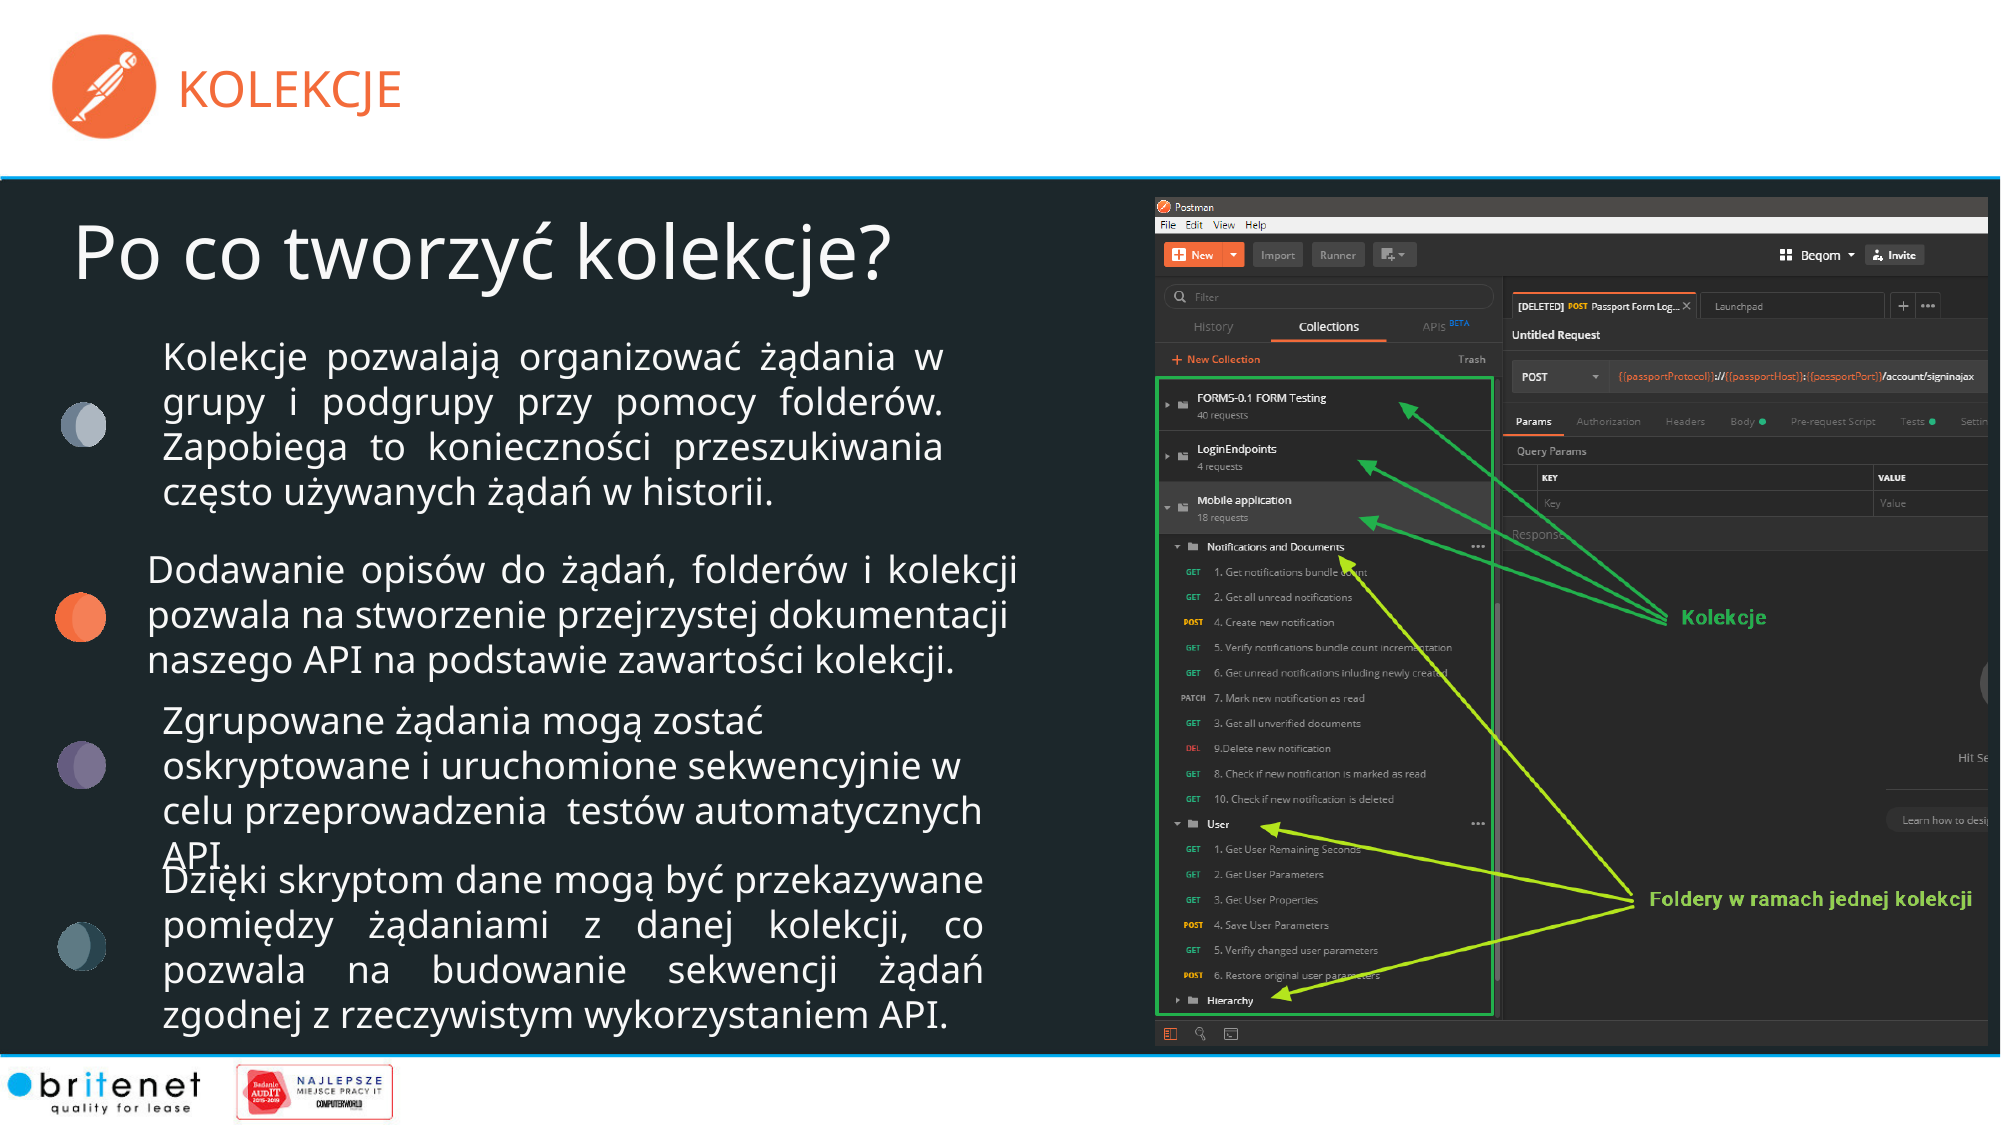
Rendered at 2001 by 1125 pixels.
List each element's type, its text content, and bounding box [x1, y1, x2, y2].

text_box Zgrupowane żądania mogą zostać oskryptowane i uruchomione sekwencyjnie w celu przeprowadzenia testów automatycznych API. [147, 689, 1000, 848]
text_box Dodawanie opisów do żądań, folderów i kolekcji pozwala na stworzenie przejrzystej dokumentacji naszego API na podstawie zawartości kolekcji. [132, 538, 1034, 688]
text_box Po co tworzyć kolekcje? [57, 197, 1038, 303]
text_box KOLEKCJE [162, 49, 436, 125]
picture [0, 1058, 2001, 1125]
picture [0, 180, 2001, 1054]
text_box Dzięki skryptom dane mogą być przekazywane pomiędzy żądaniami z danej kolekcji, co pozwala na budowanie sekwencji żądań zgodnej z rzeczywistym wykorzystaniem API. [147, 848, 1000, 1043]
picture [0, 0, 2001, 176]
text_box Kolekcje pozwalają organizować żądania w grupy i podgrupy przy pomocy folderów. Zapobiega to konieczności przeszukiwania często używanych żądań w historii. [147, 325, 960, 521]
